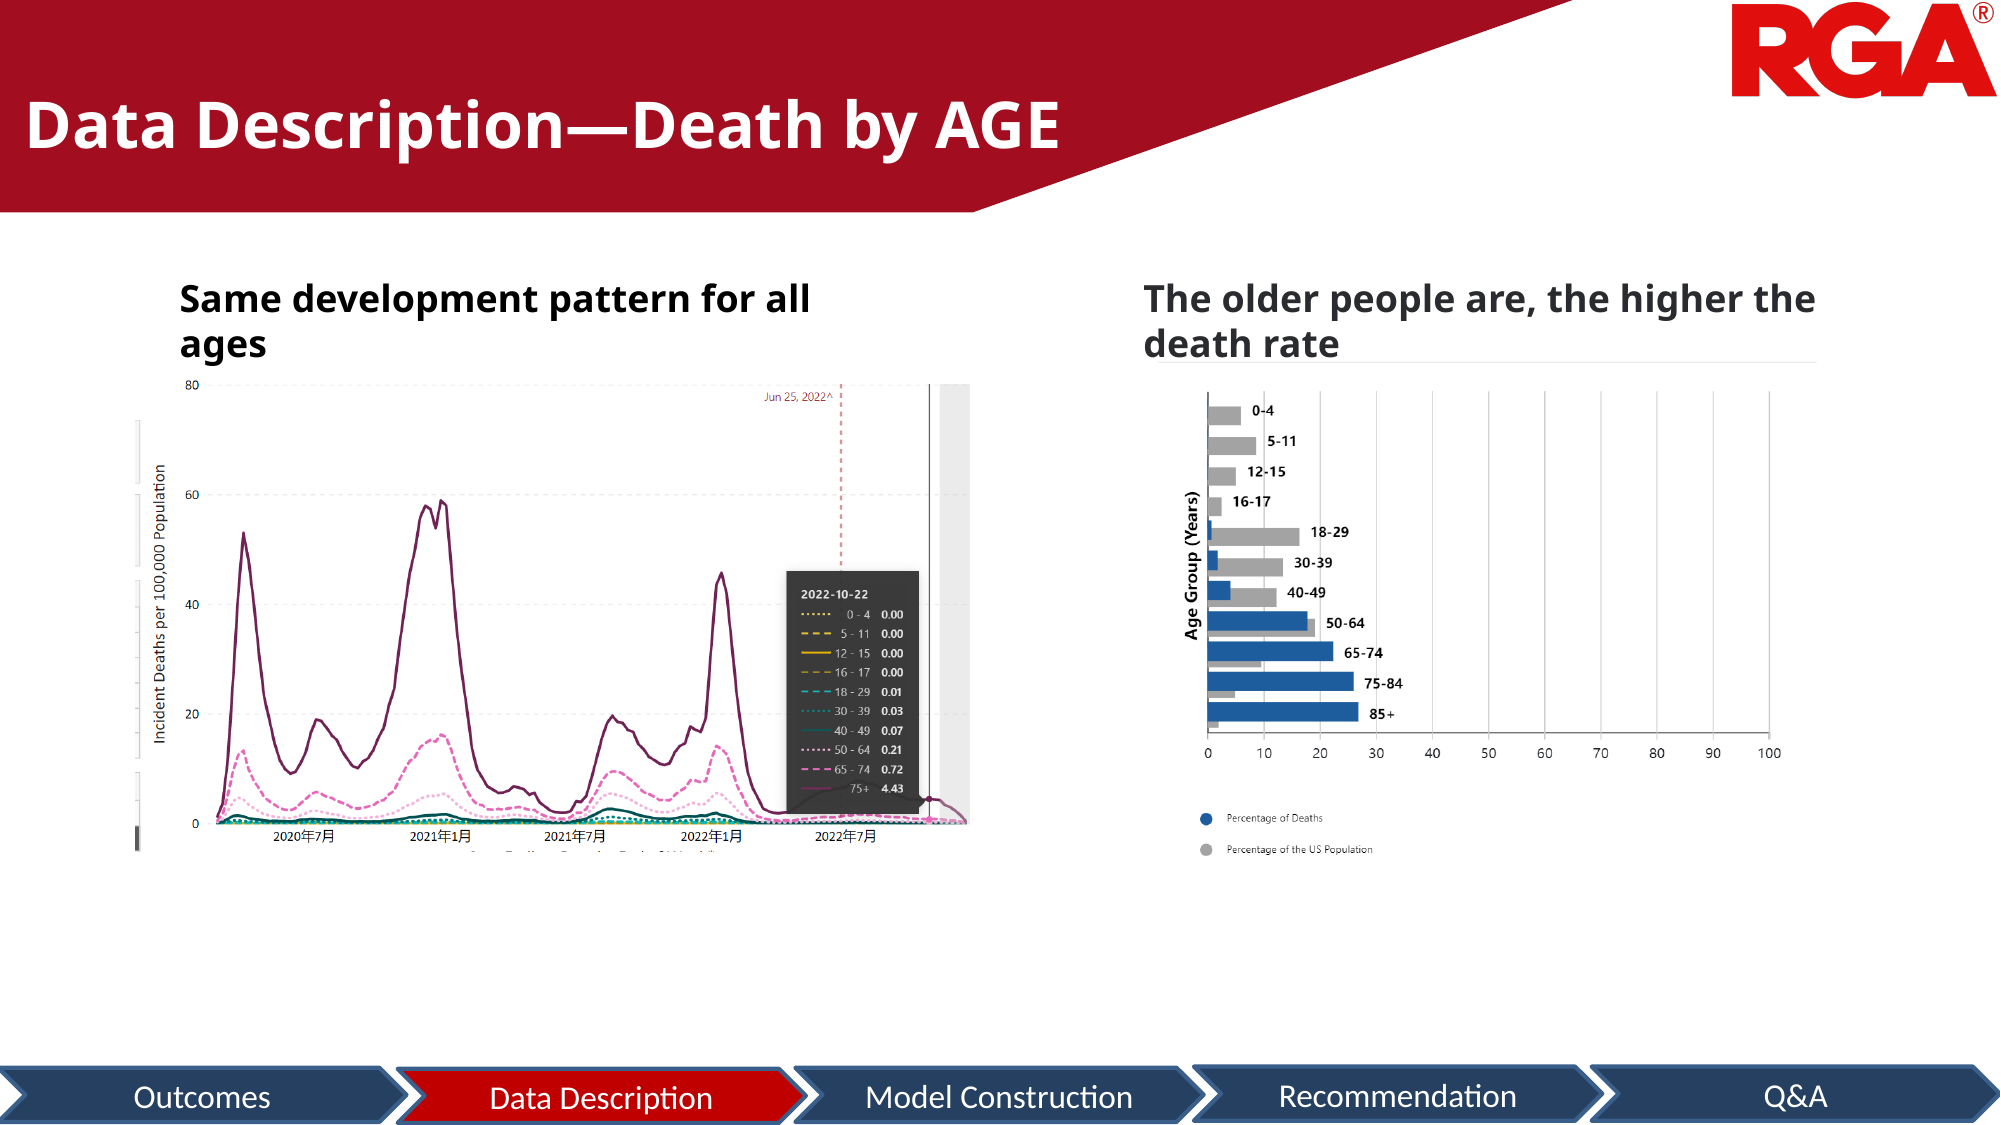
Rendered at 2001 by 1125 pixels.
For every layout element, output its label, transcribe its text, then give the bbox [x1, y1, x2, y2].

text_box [0, 0, 1573, 213]
text_box Model Construction [793, 1065, 1206, 1125]
picture [1728, 0, 2000, 101]
text_box Data Description [395, 1066, 809, 1125]
text_box Q&A [1589, 1064, 2000, 1123]
text_box Outcomes [0, 1065, 409, 1125]
picture [134, 358, 970, 852]
text_box Recommendation [1191, 1064, 1605, 1123]
picture [1157, 357, 1818, 867]
text_box Same development pattern for all ages [164, 267, 872, 356]
text_box The older people are, the higher the death rate [1128, 267, 1938, 417]
